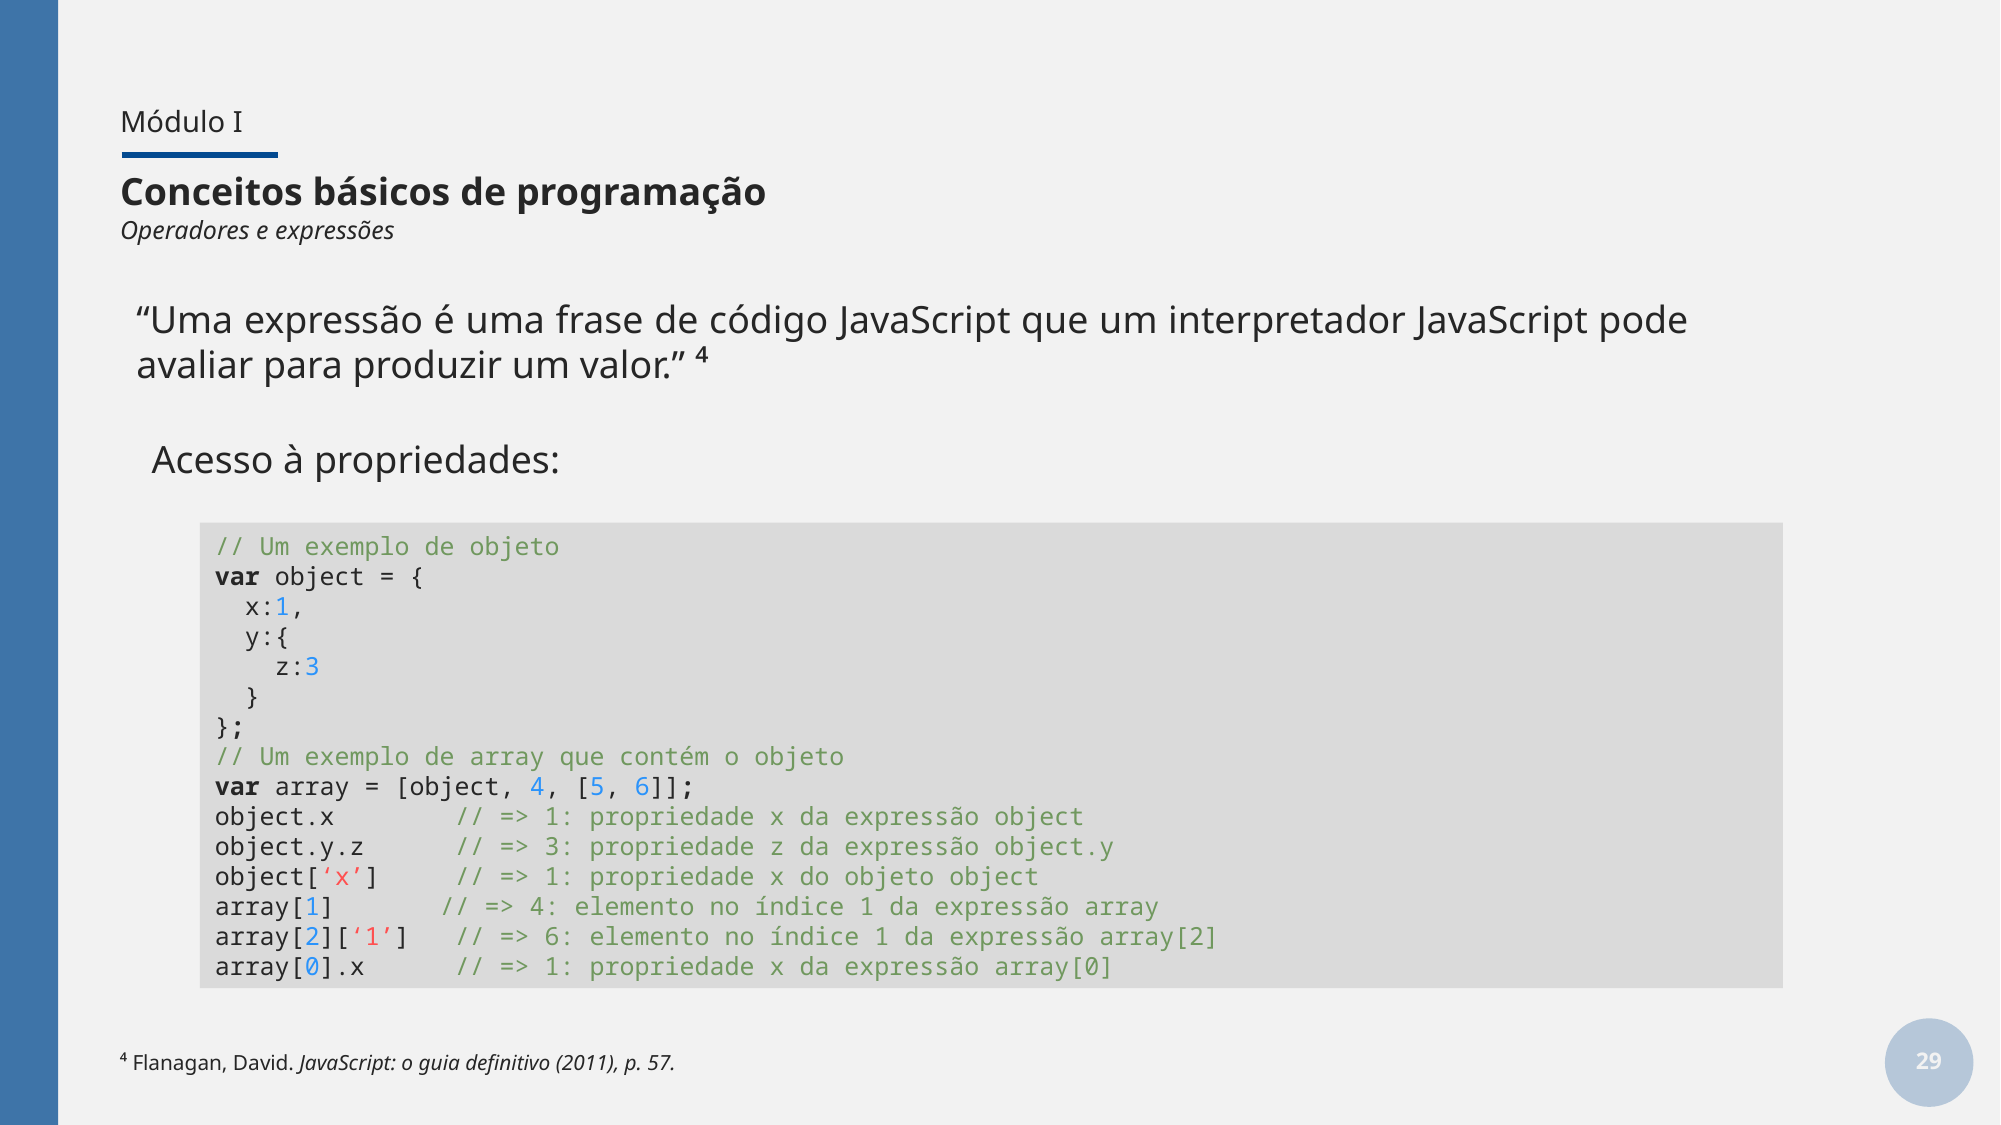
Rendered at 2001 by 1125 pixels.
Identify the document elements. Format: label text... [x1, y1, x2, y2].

text_box [0, 0, 59, 1125]
text_box Operadores e expressões [105, 200, 1000, 264]
text_box Acesso à propriedades: [136, 428, 621, 489]
title Módulo I [105, 91, 279, 155]
text_box 29 [1883, 1017, 1975, 1108]
text_box Conceitos básicos de programação [105, 161, 1000, 200]
text_box // Um exemplo de objeto var object = { x:1, y:{ z:3 } }; // Um exemplo de array que contém o objeto var array = [object, 4, [5, 6]]; object.x // => 1: propriedade x da expressão object object.y.z // => 3: propriedade z da expressão object.y object[‘x’] // => 1: propriedade x do objeto object array[1] // => 4: elemento no índice 1 da expressão array array[2][‘1’] // => 6: elemento no índice 1 da expressão array[2] array[0].x // => 1: propriedade x da expressão array[0] [199, 522, 1784, 989]
text_box ⁴ Flanagan, David. JavaScript: o guia definitivo (2011), p. 57. [104, 1042, 1688, 1083]
text_box “Uma expressão é uma frase de código JavaScript que um interpretador JavaScript pode avaliar para produzir um valor.” ⁴ [121, 288, 1705, 394]
